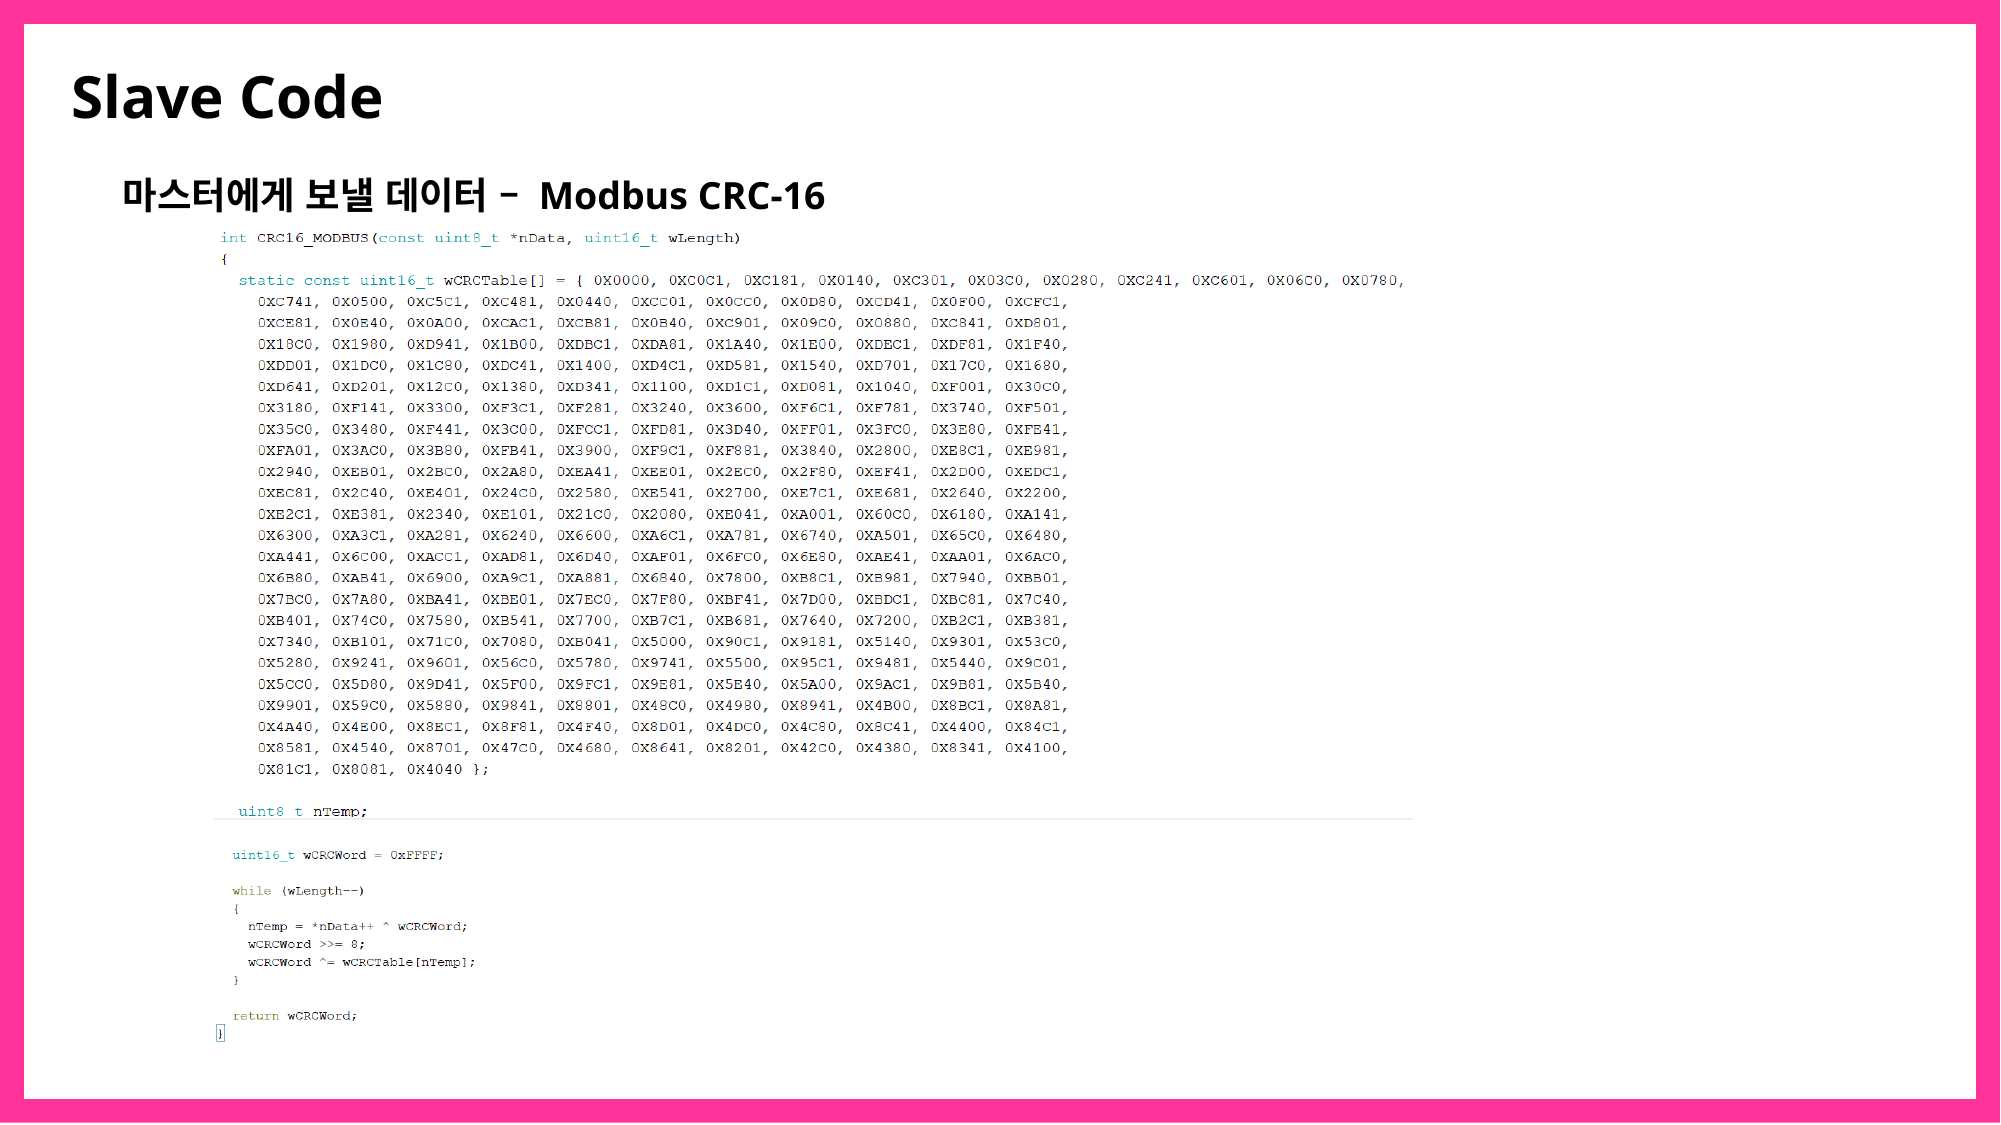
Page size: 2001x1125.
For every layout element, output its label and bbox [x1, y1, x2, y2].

picture [214, 844, 477, 1043]
text_box [0, 0, 2000, 1123]
picture [214, 224, 1413, 820]
